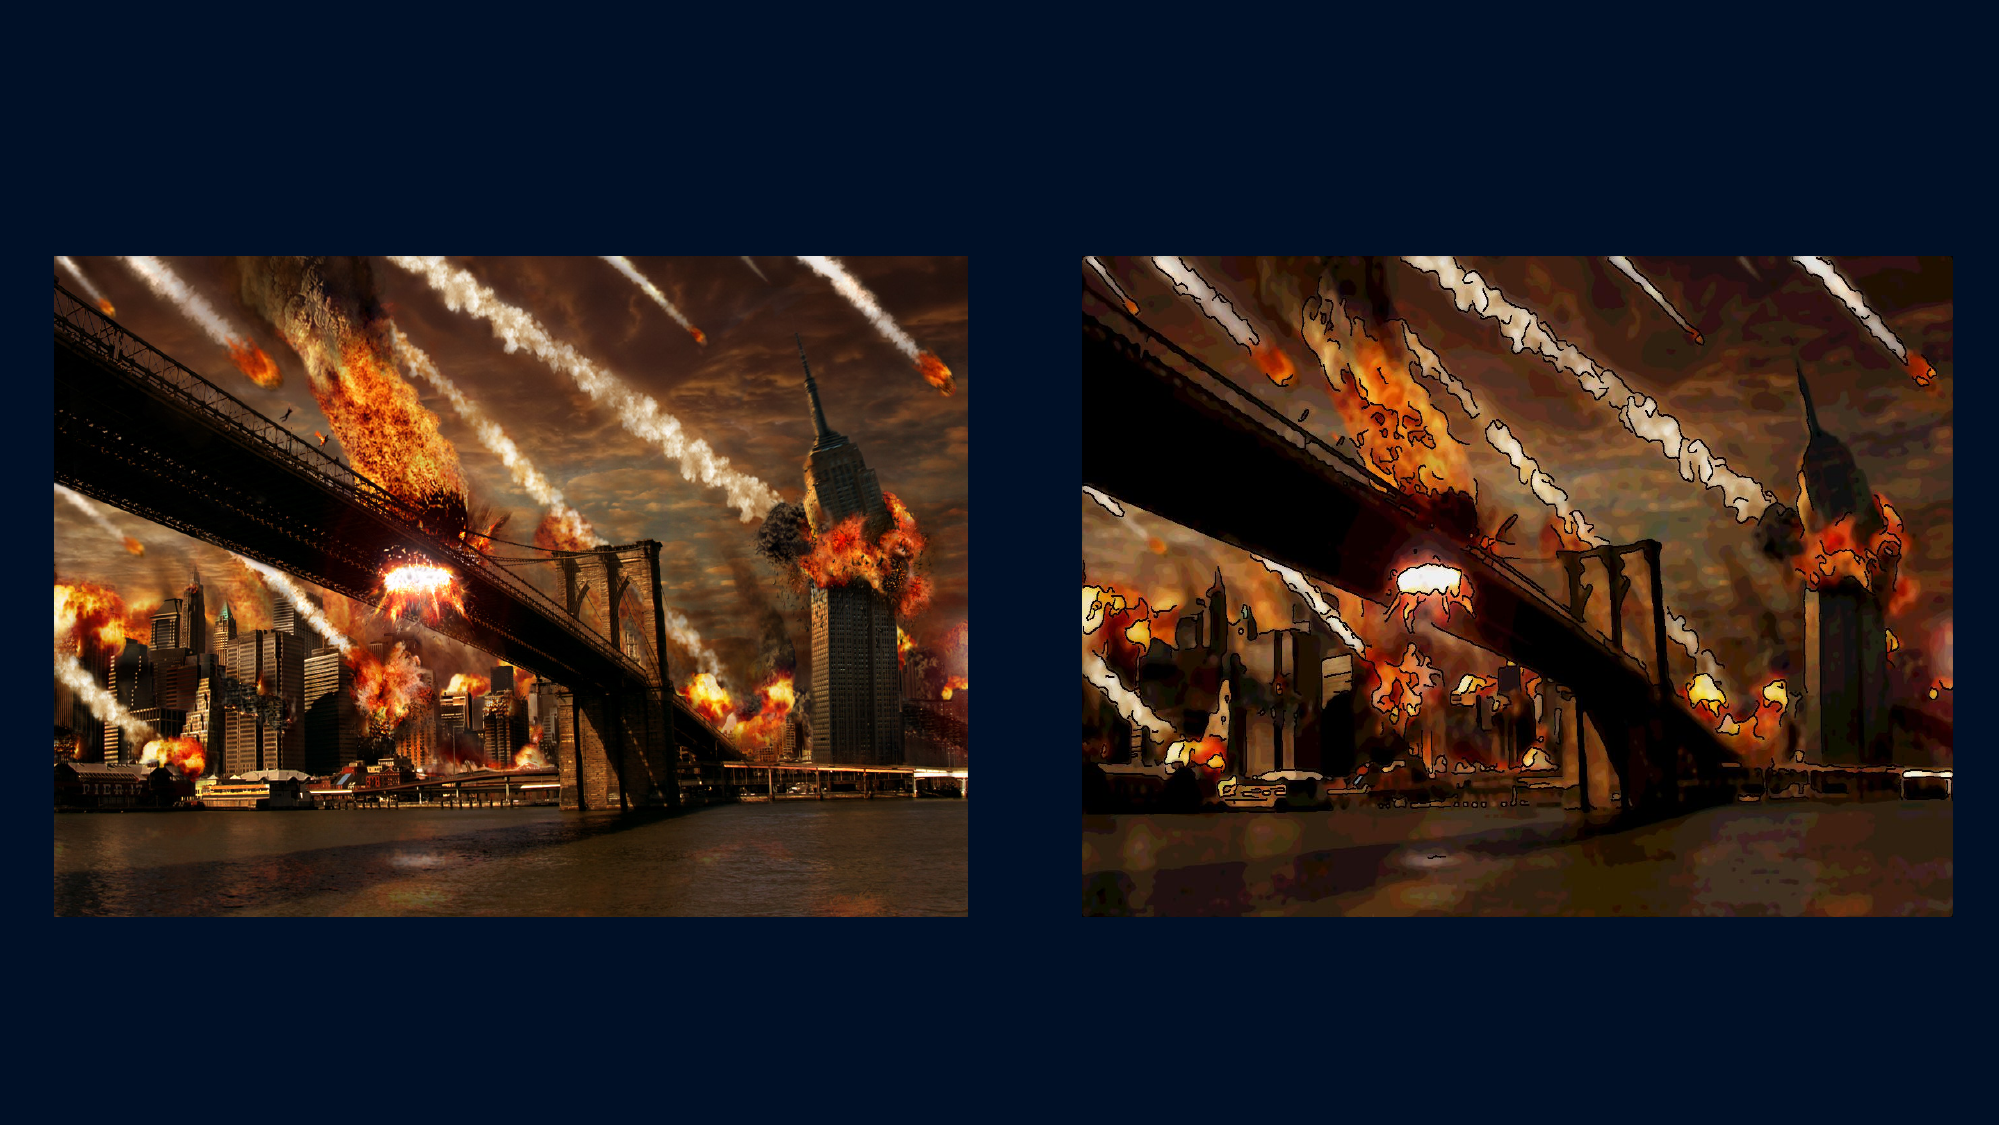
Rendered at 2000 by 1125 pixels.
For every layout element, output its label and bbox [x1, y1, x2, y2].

picture [54, 256, 968, 917]
picture [1082, 256, 1953, 917]
